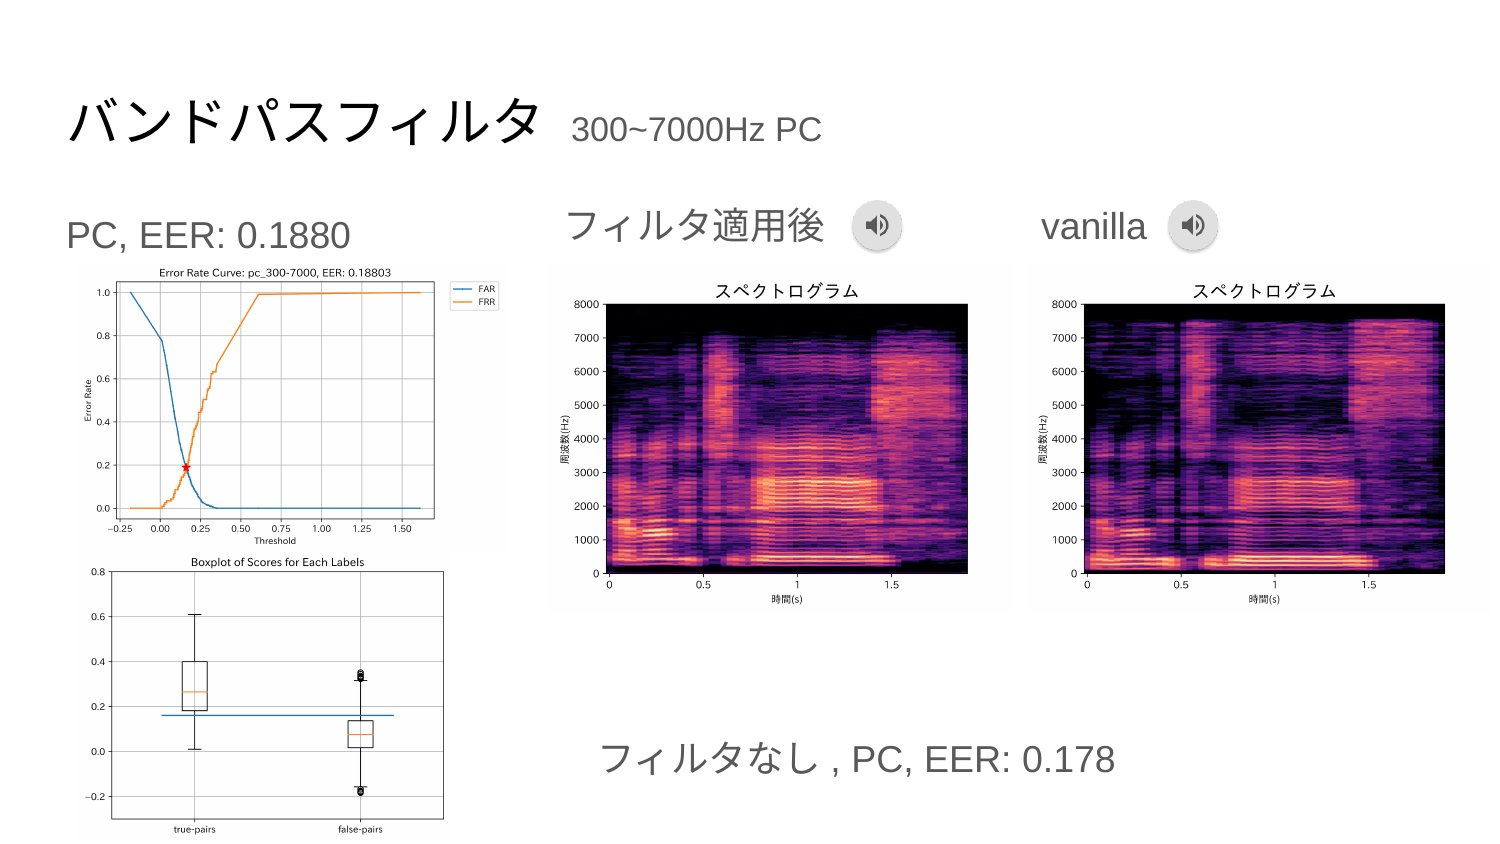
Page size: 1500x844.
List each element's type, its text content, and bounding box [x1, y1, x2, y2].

picture [847, 195, 907, 255]
list PC, EER: 0.1880 [51, 189, 498, 844]
text_box フィルタ適用後 [548, 187, 1026, 263]
text_box vanilla [1026, 187, 1500, 263]
text_box フィルタなし, PC, EER: 0.178 [582, 720, 1289, 796]
picture [1163, 195, 1223, 255]
picture [548, 262, 1014, 612]
picture [78, 262, 505, 841]
picture [1025, 262, 1492, 612]
title バンドパスフィルタ 300~7000Hz PC [51, 72, 1449, 167]
